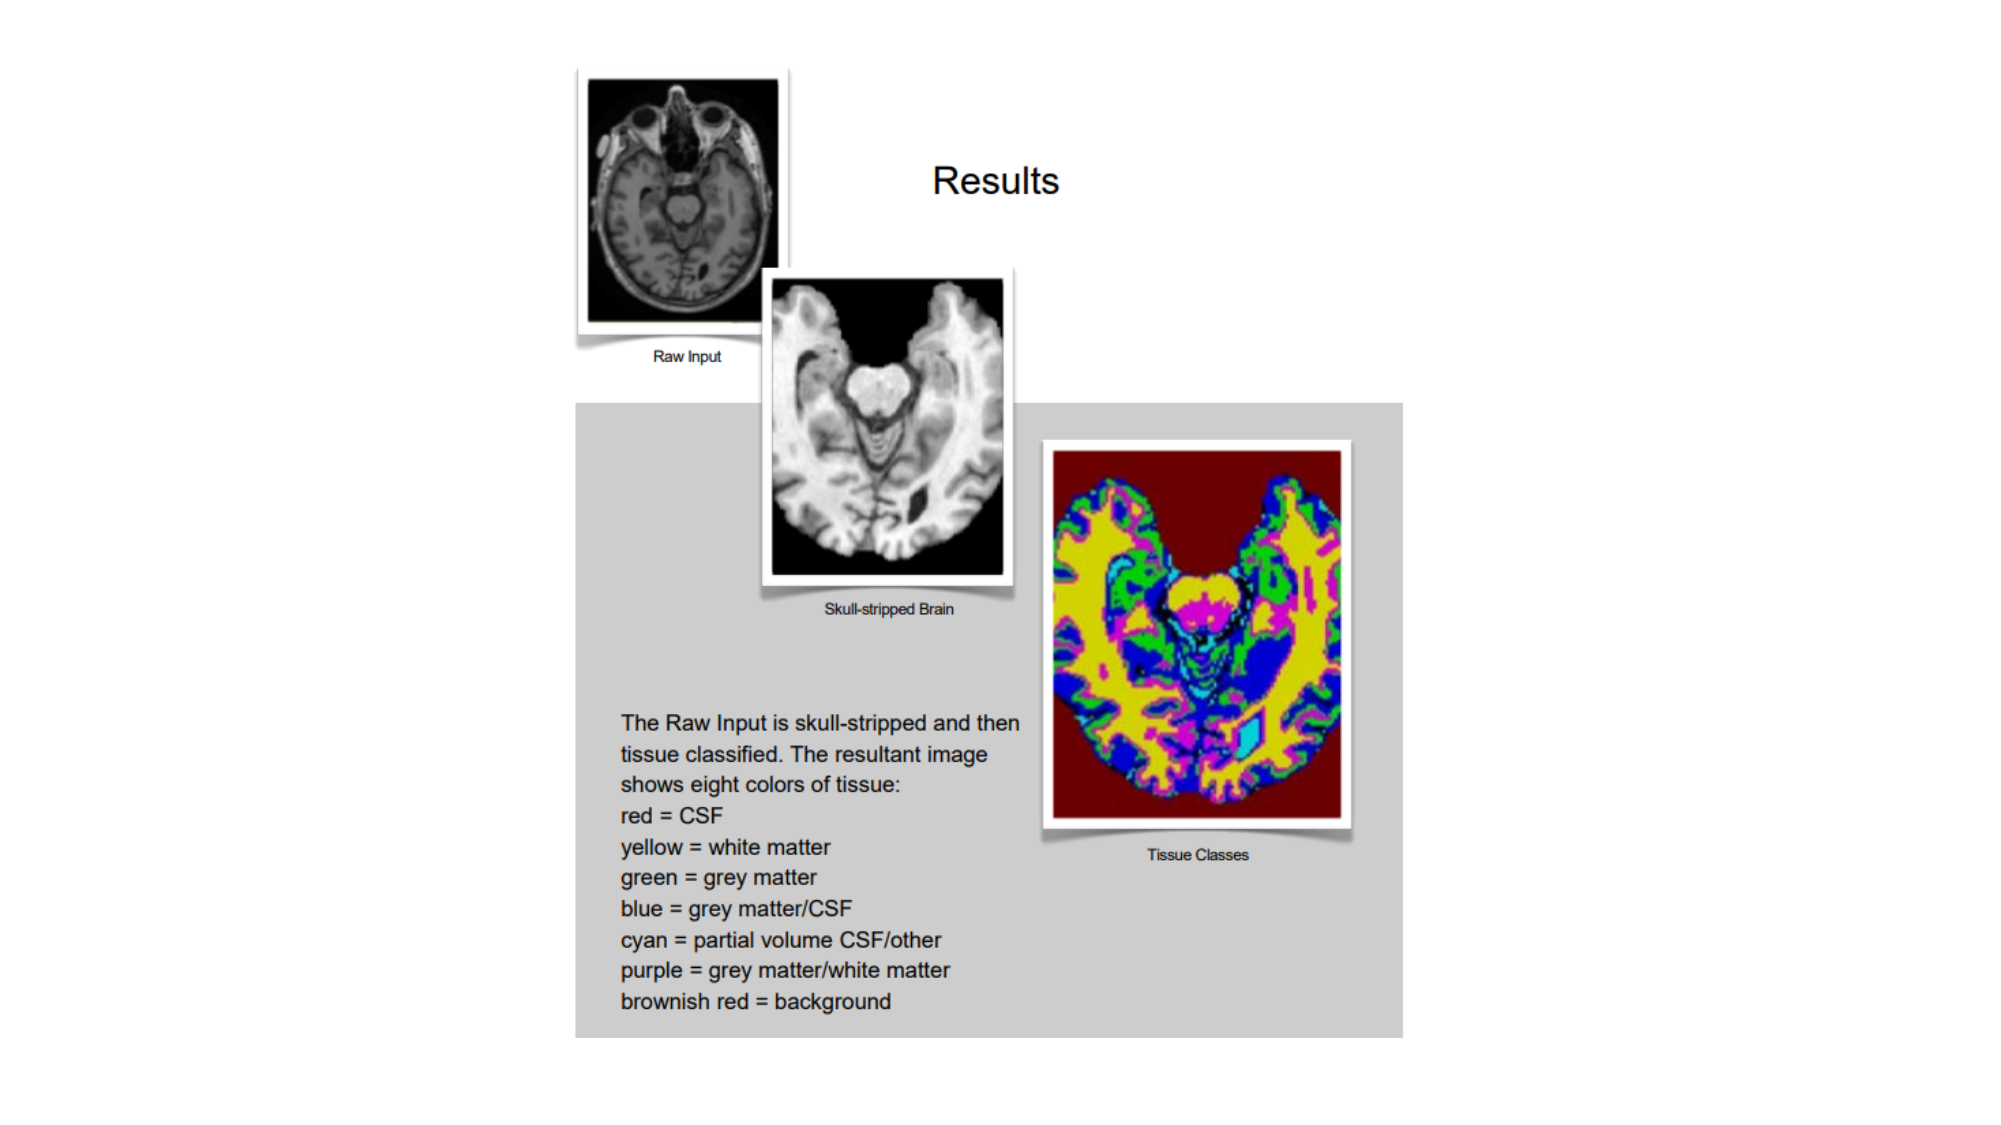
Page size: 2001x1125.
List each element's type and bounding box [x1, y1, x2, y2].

list [562, 59, 1425, 1038]
